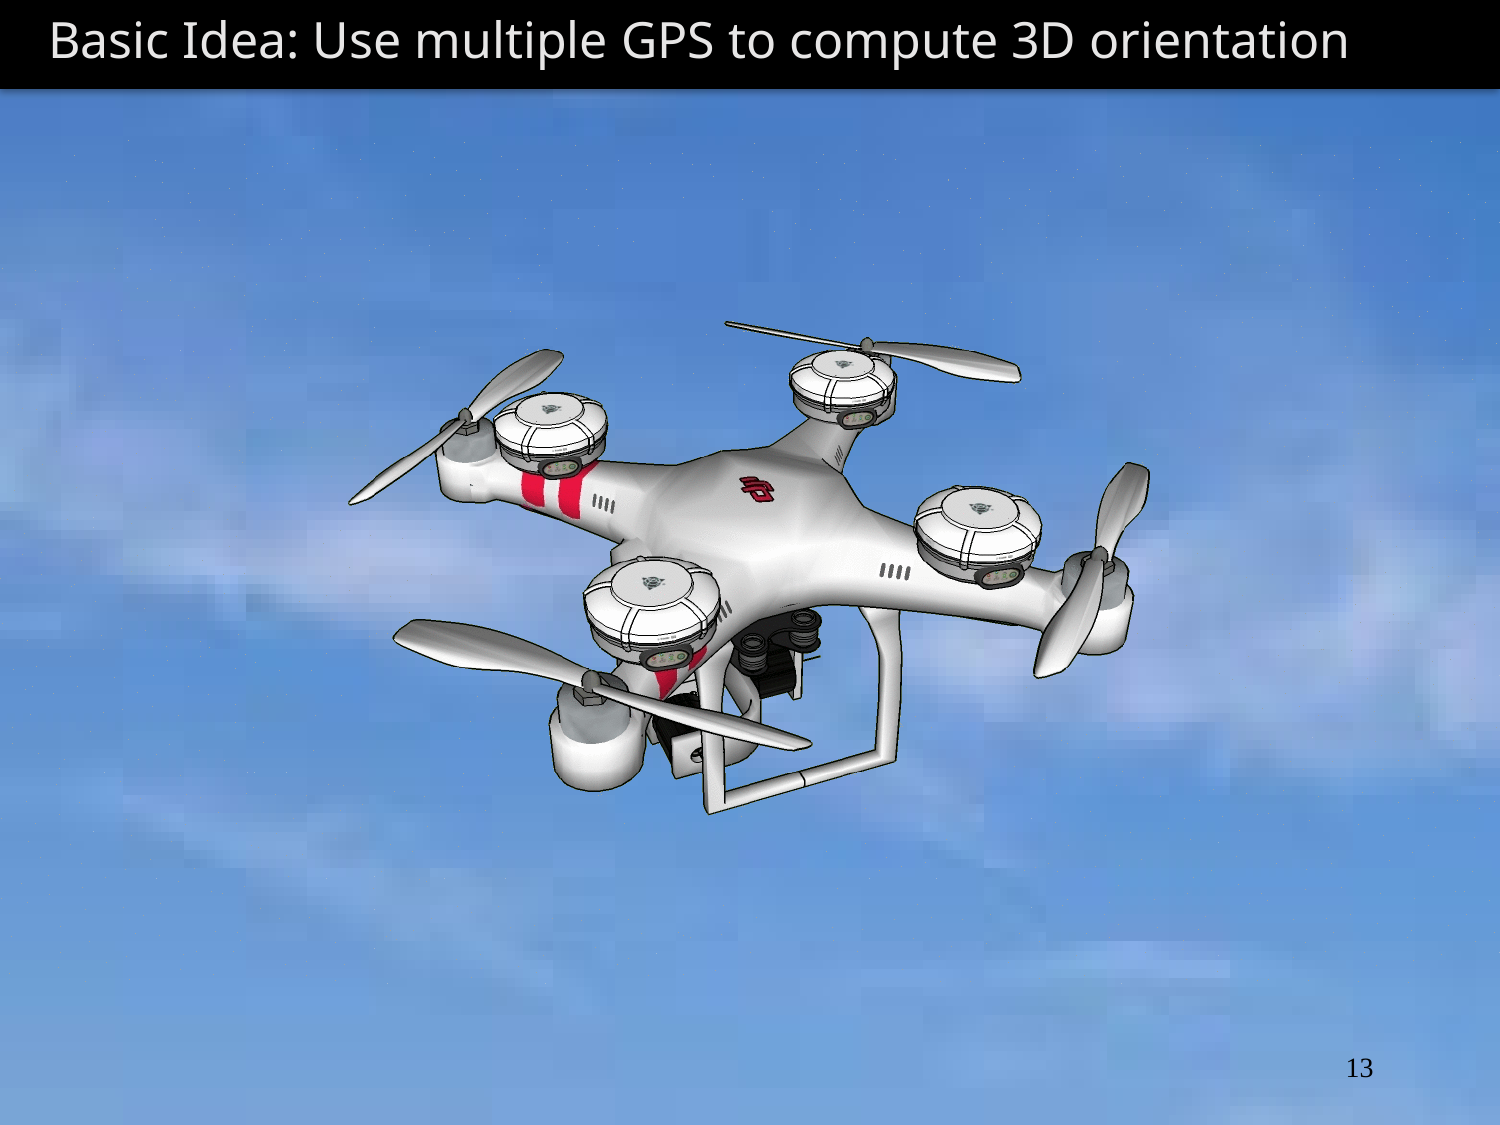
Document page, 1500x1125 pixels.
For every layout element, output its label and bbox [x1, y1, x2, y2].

picture [0, 90, 1500, 1125]
text_box [0, 0, 1500, 90]
